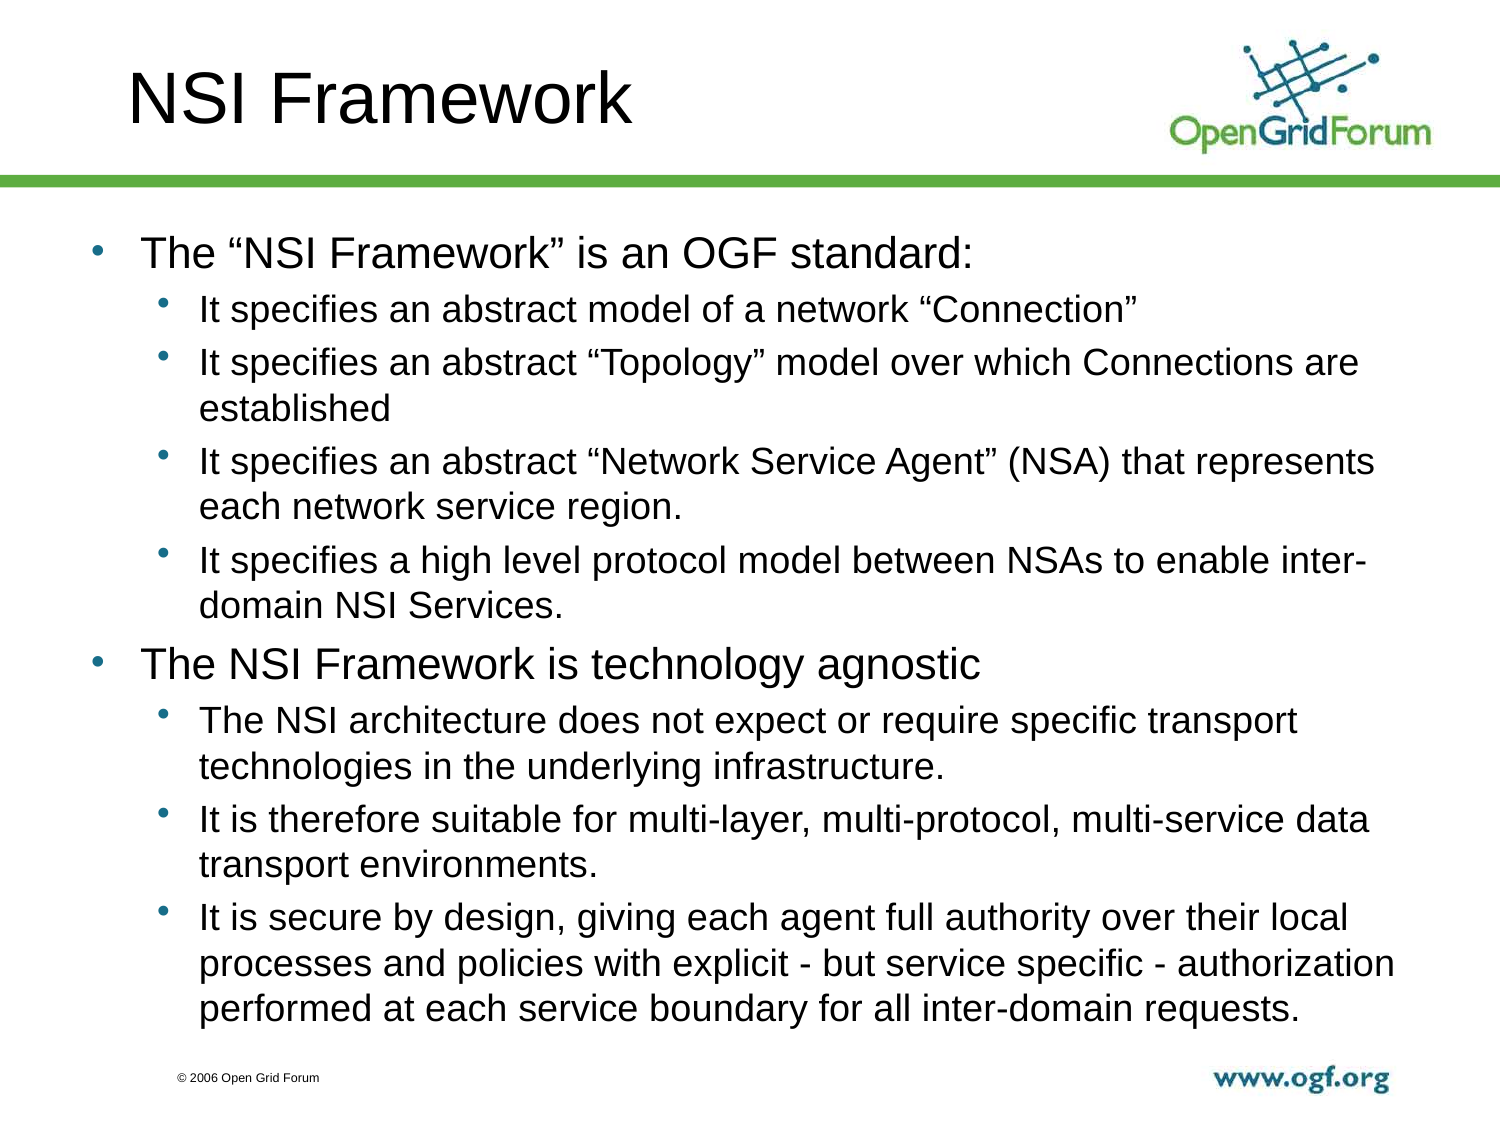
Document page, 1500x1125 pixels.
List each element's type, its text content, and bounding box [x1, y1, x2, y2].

picture [0, 188, 1500, 1125]
title NSI Framework [112, 24, 1388, 165]
list The “NSI Framework” is an OGF standard: It specifies an abstract model of a network “Connection” It specifies an abstract “Topology” model over which Connections are established It specifies an abstract “Network Service Agent” (NSA) that represents each network service region. It specifies a high level protocol model between NSAs to enable inter-domain NSI Services. The NSI Framework is technology agnostic The NSI architecture does not expect or require specific transport technologies in the underlying infrastructure. It is therefore suitable for multi-layer, multi-protocol, multi-service data transport environments. It is secure by design, giving each agent full authority over their local processes and policies with explicit - but service specific - authorization performed at each service boundary for all inter-domain requests. [74, 216, 1426, 1051]
picture [0, 0, 1500, 174]
